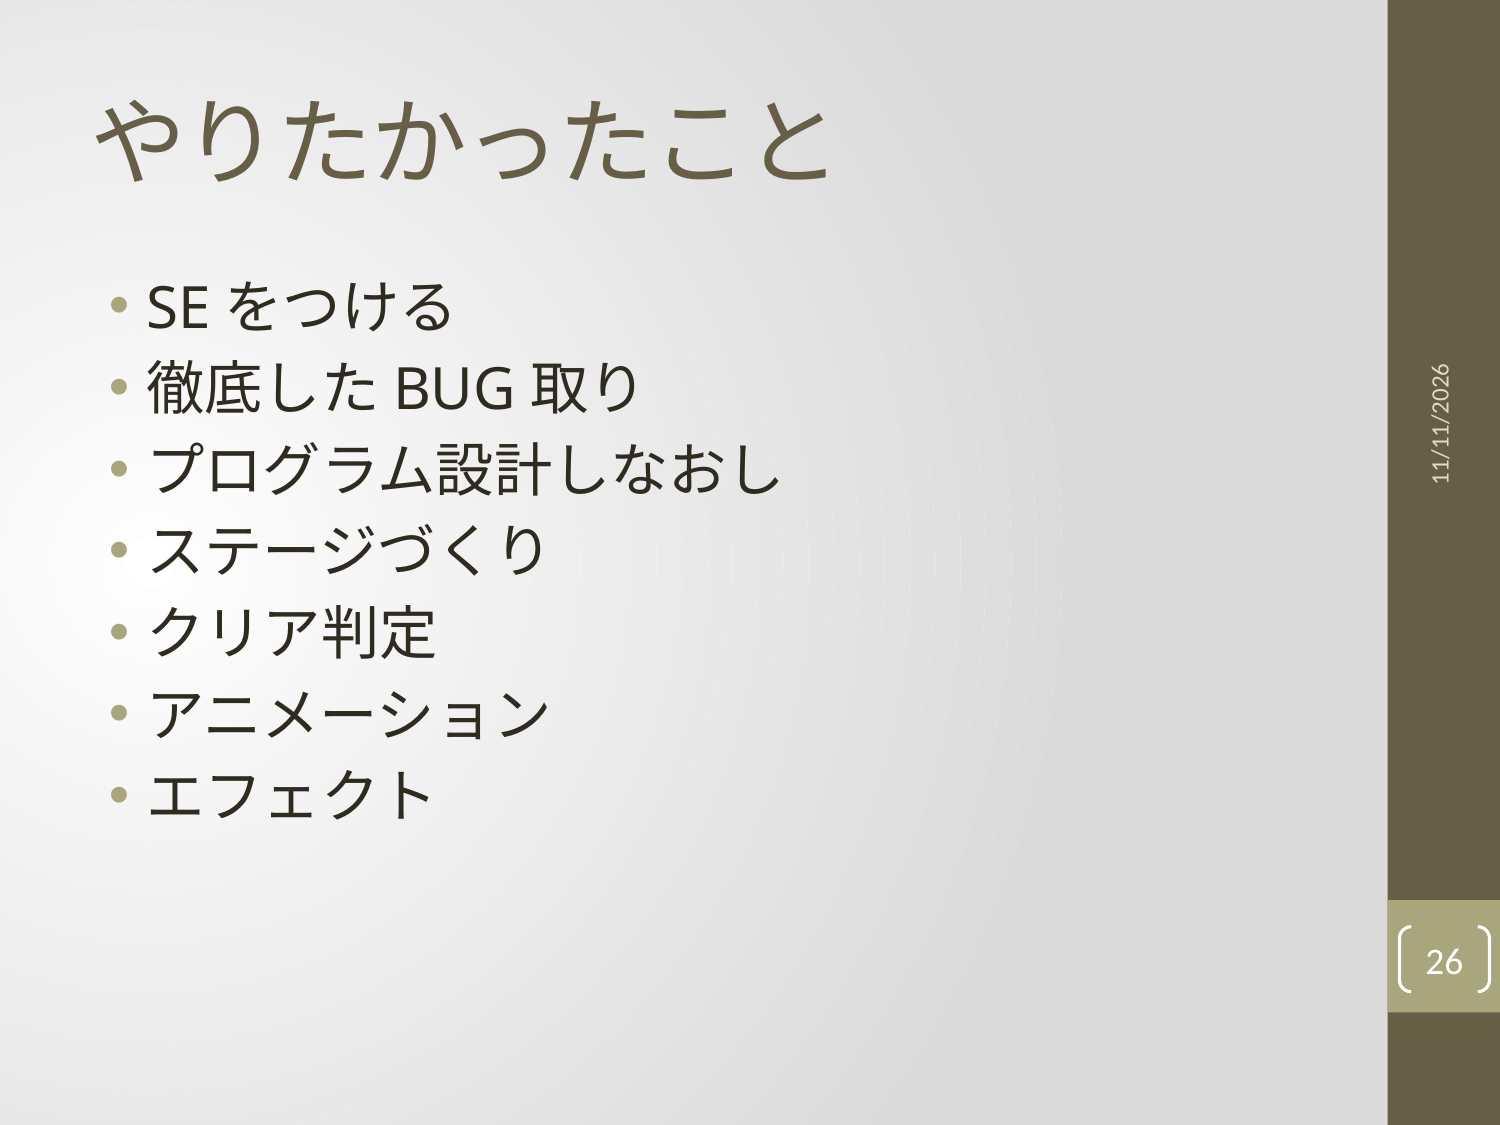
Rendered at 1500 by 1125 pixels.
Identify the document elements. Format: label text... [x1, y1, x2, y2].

slide_number 26 [1397, 925, 1492, 994]
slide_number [1408, 100, 1469, 501]
title やりたかったこと [75, 45, 1325, 233]
list SEをつける 徹底したBUG取り プログラム設計しなおし ステージづくり クリア判定 アニメーション エフェクト [75, 262, 1325, 1050]
